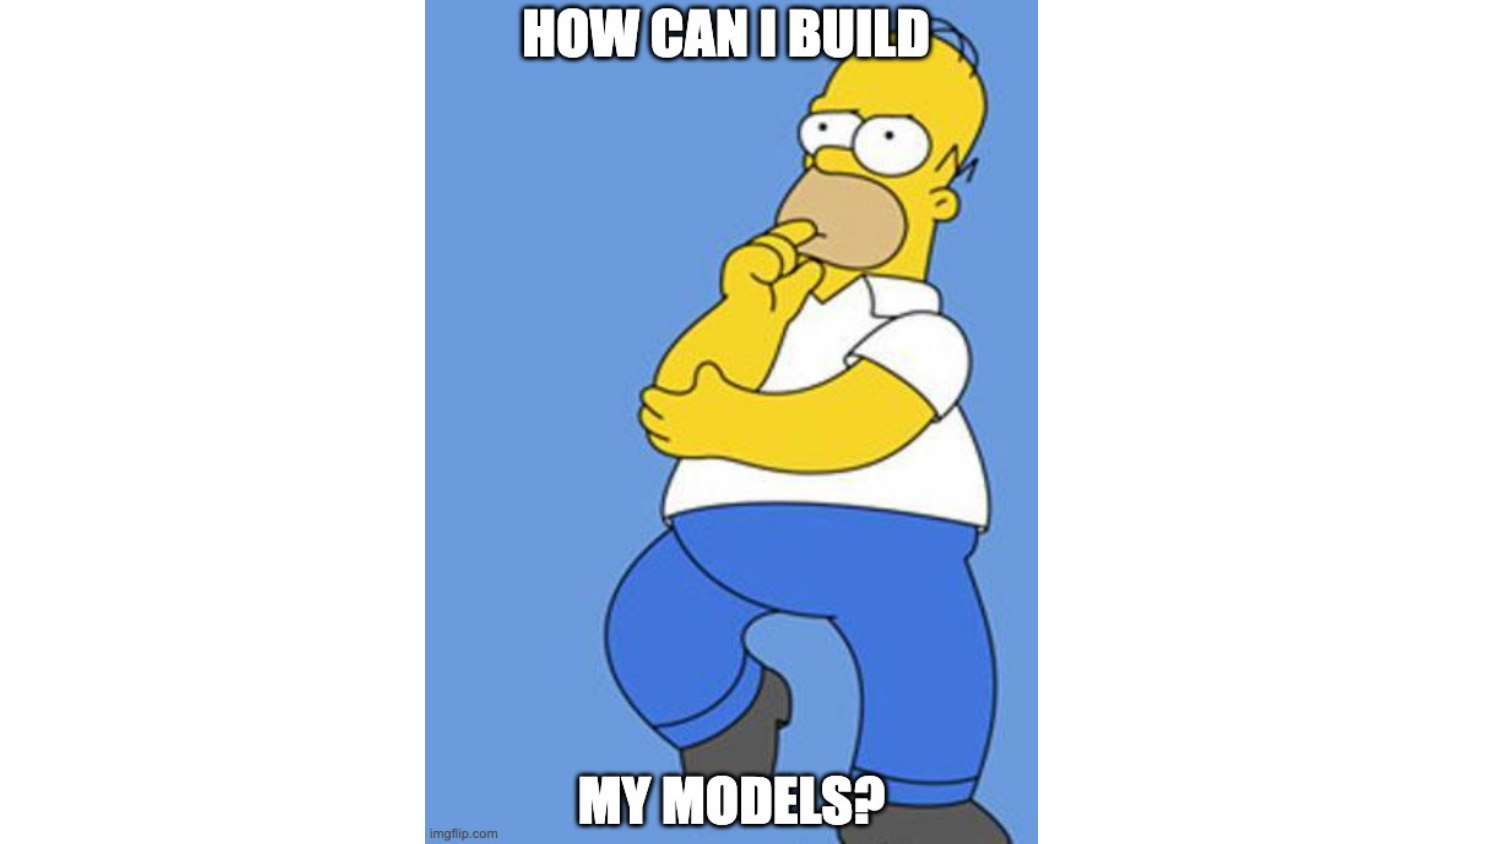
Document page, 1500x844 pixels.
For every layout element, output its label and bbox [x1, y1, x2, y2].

picture [424, 0, 1038, 844]
